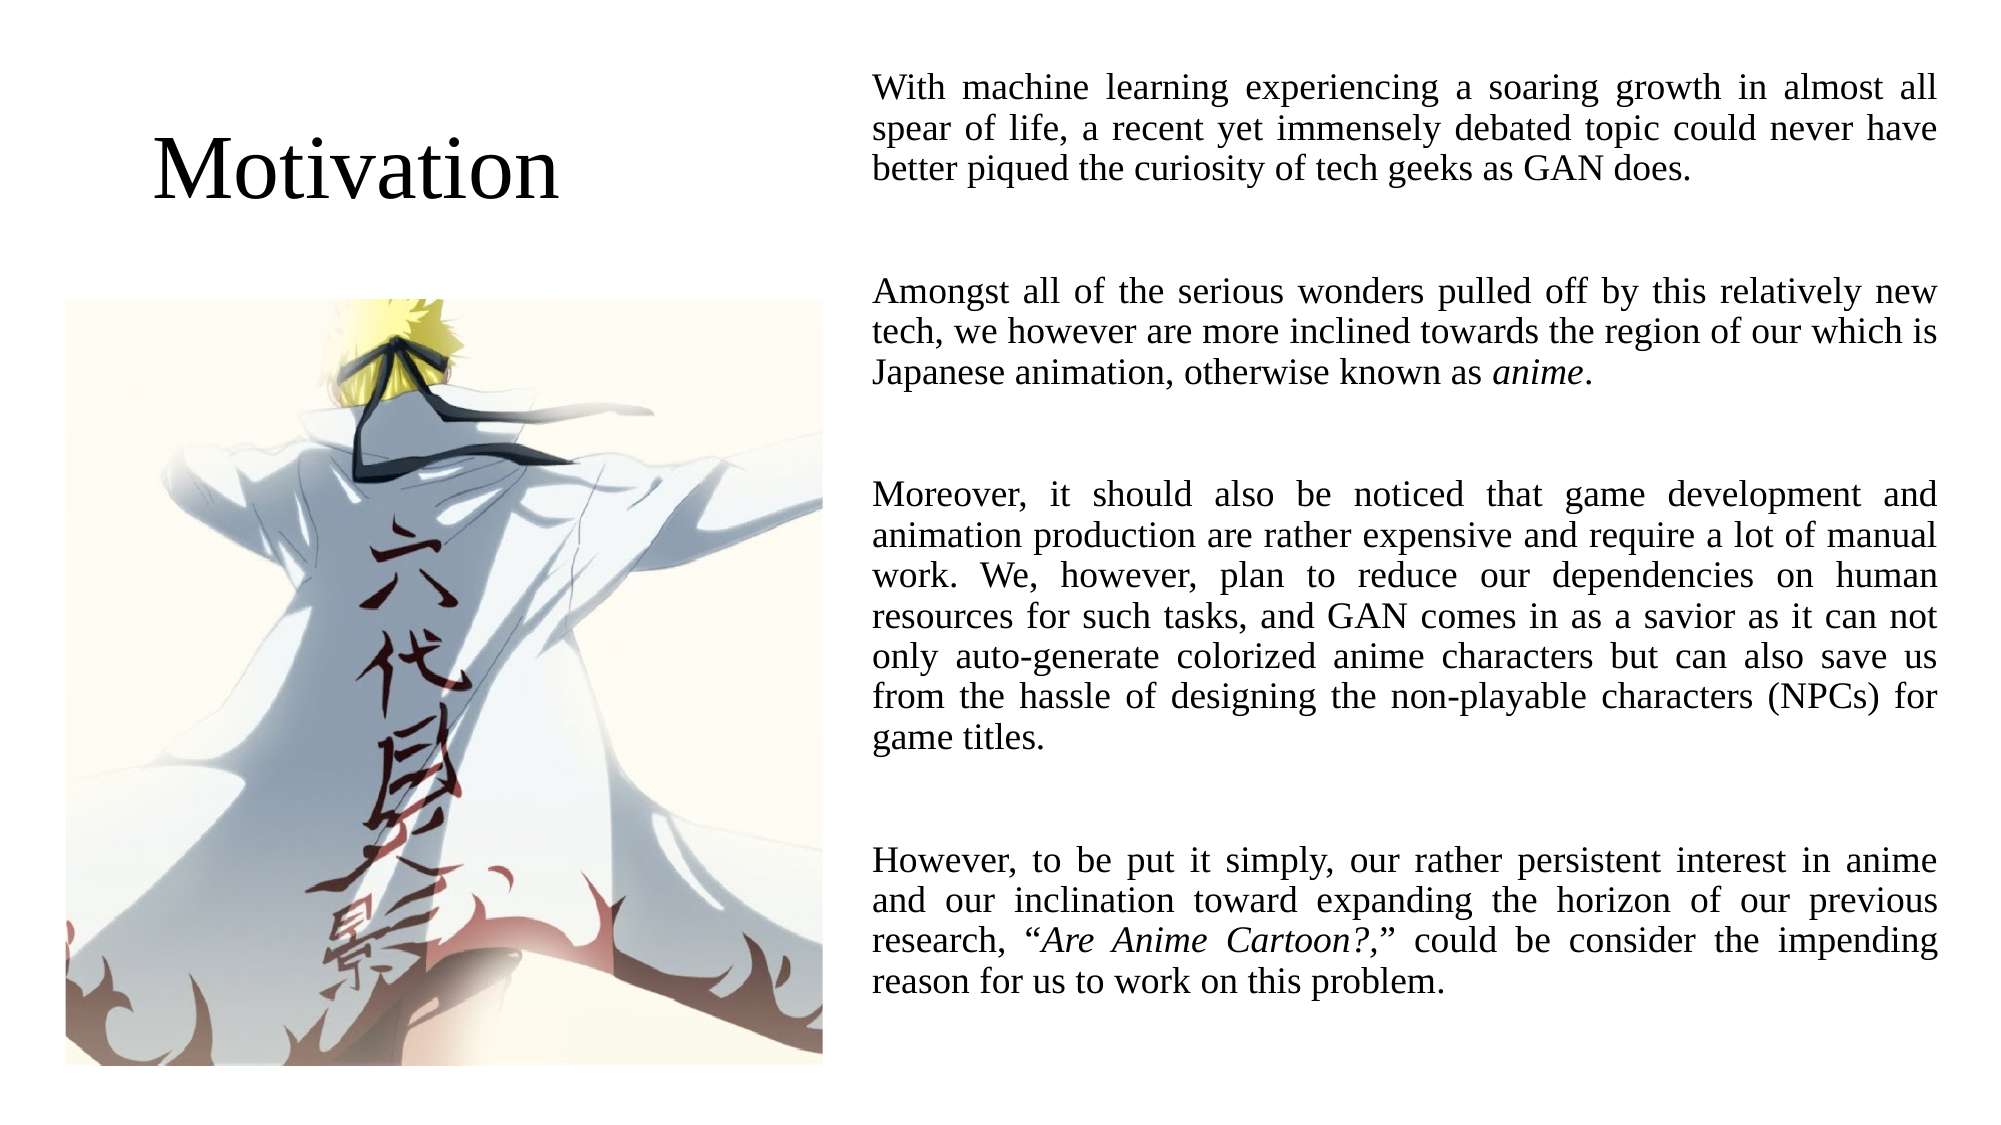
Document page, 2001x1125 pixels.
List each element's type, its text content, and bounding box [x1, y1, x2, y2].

picture [65, 299, 823, 1066]
list With machine learning experiencing a soaring growth in almost all spear of life, a recent yet immensely debated topic could never have better piqued the curiosity of tech geeks as GAN does. Amongst all of the serious wonders pulled off by this relatively new tech, we however are more inclined towards the region of our which is Japanese animation, otherwise known as anime. Moreover, it should also be noticed that game development and animation production are rather expensive and require a lot of manual work. We, however, plan to reduce our dependencies on human resources for such tasks, and GAN comes in as a savior as it can not only auto-generate colorized anime characters but can also save us from the hassle of designing the non-playable characters (NPCs) for game titles. However, to be put it simply, our rather persistent interest in anime and our inclination toward expanding the horizon of our previous research, “Are Anime Cartoon?,” could be consider the impending reason for us to work on this problem. [857, 59, 1955, 1066]
title Motivation [137, 59, 857, 278]
